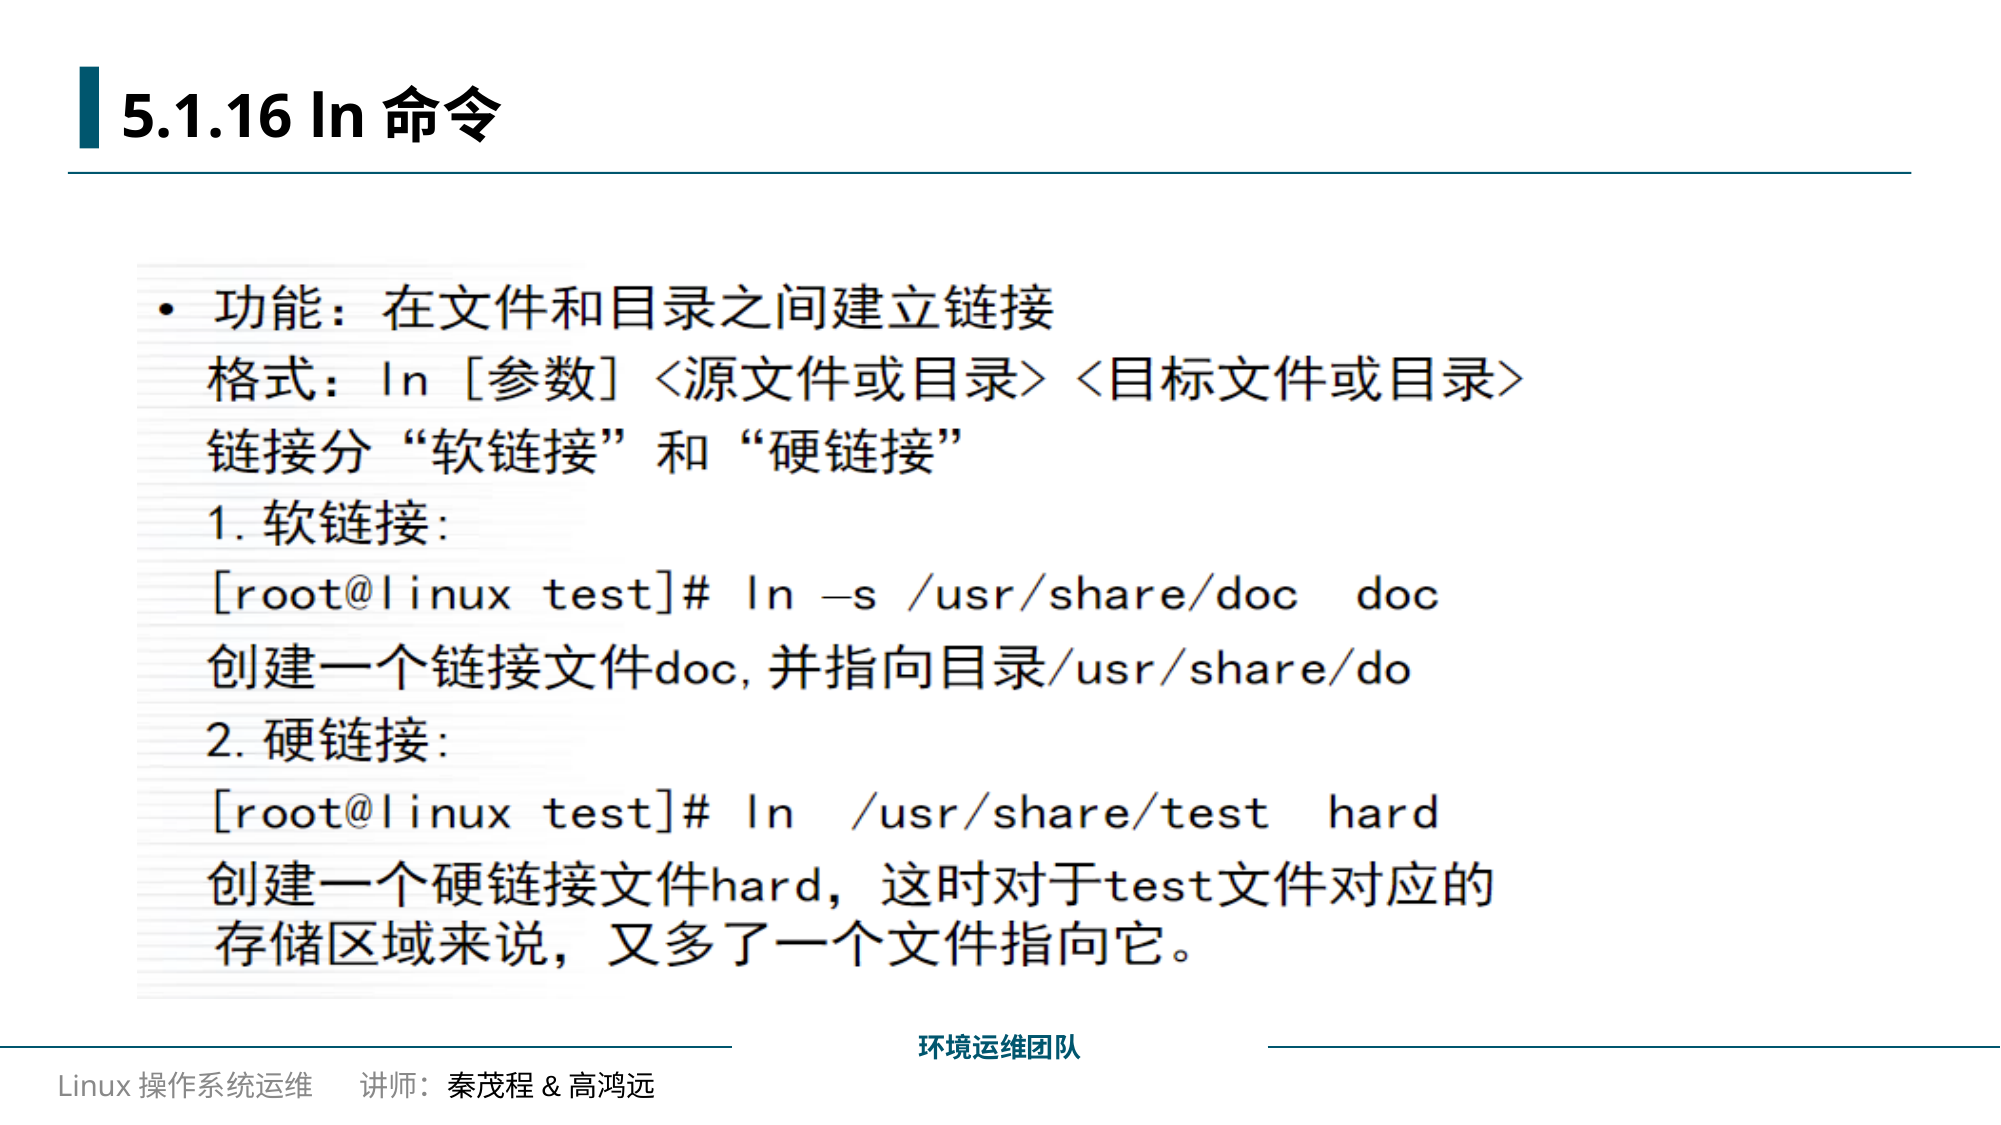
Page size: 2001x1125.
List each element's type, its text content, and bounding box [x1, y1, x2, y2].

title 5.1.16 ln命令 [103, 66, 1460, 161]
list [137, 256, 1602, 999]
